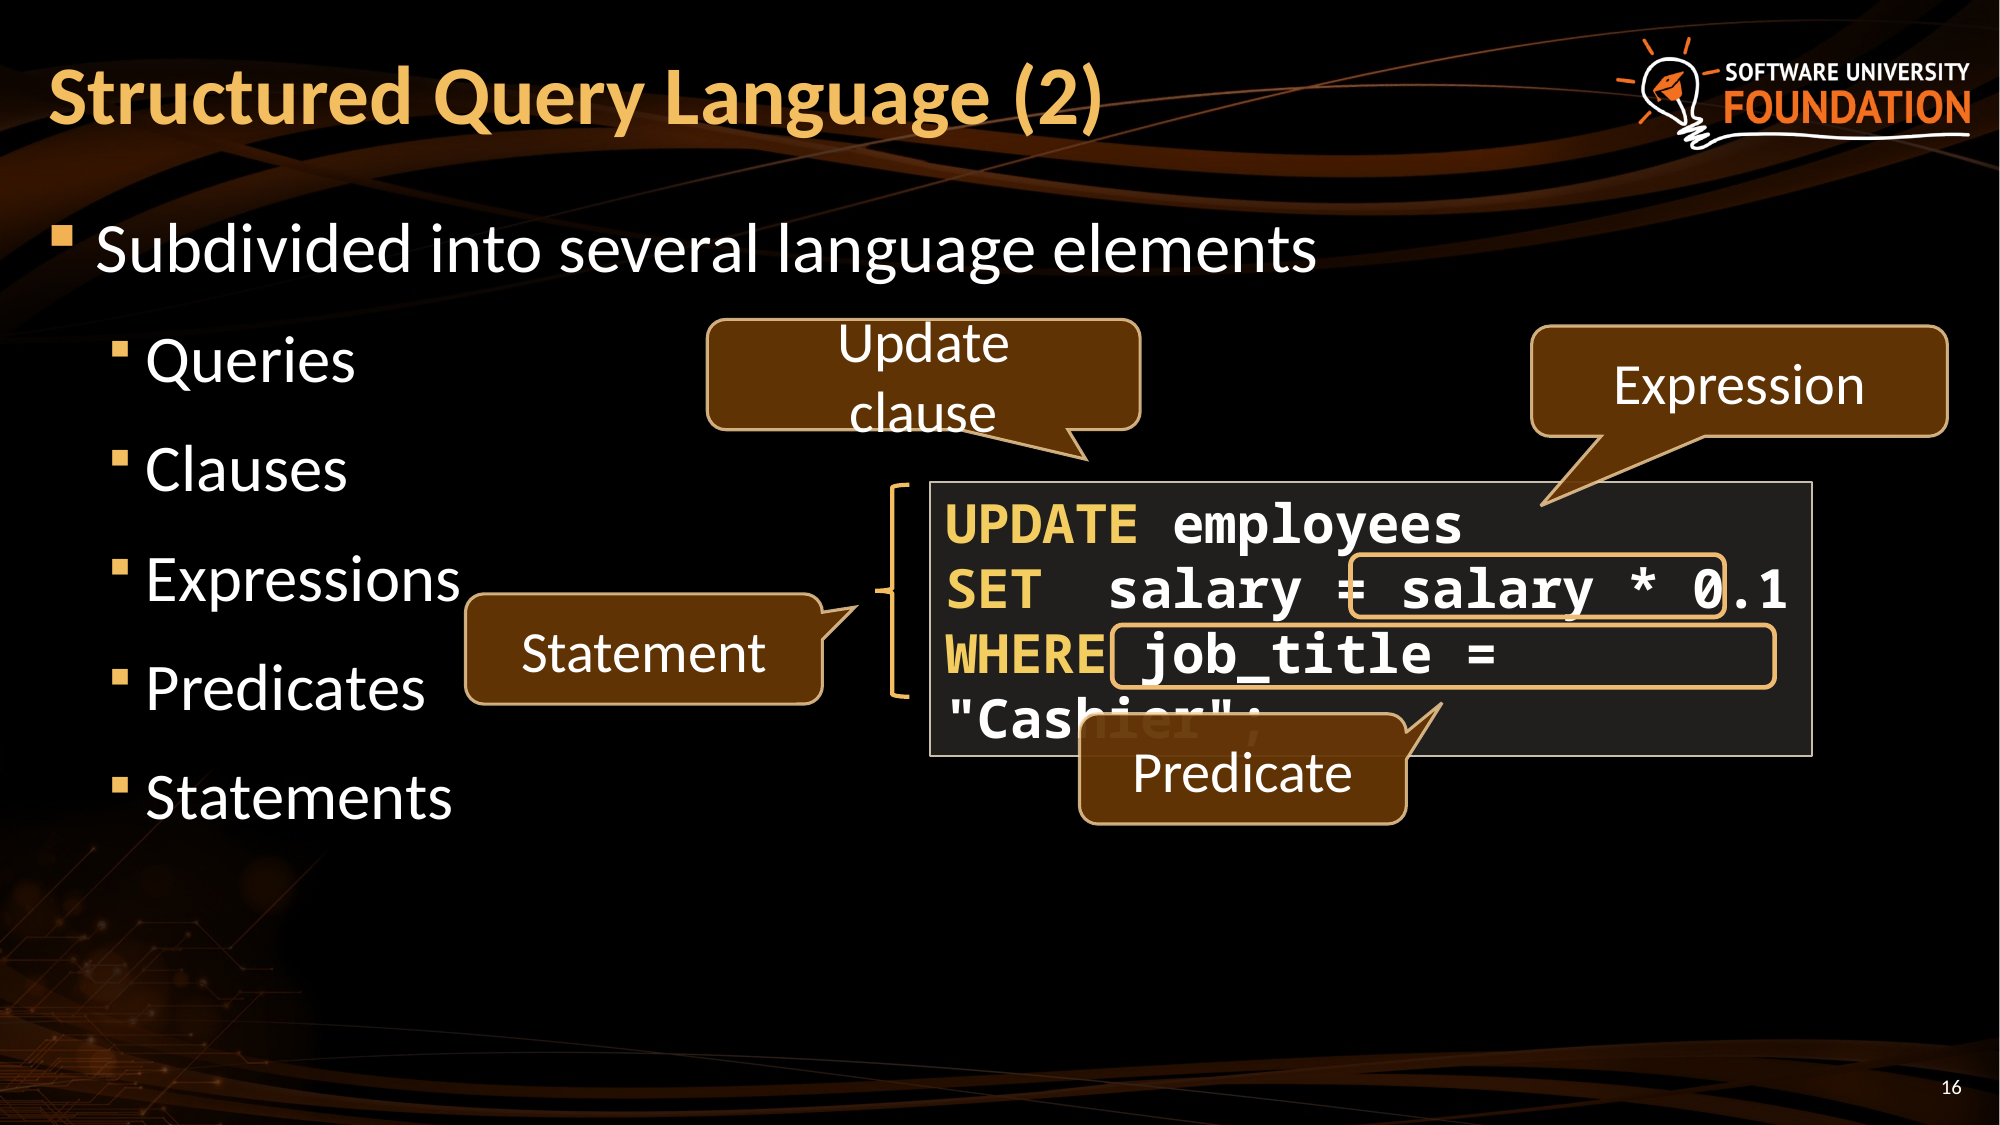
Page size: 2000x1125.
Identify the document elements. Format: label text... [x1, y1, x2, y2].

text_box [1111, 623, 1776, 689]
text_box UPDATE employees SET salary = salary * 0.1 WHERE job_title = "Cashier"; [930, 481, 1812, 757]
text_box [1349, 553, 1726, 619]
text_box Predicate [1078, 701, 1443, 826]
text_box Statement [464, 592, 858, 706]
text_box [875, 484, 910, 698]
text_box Update clause [706, 318, 1142, 461]
text_box Expression [1530, 325, 1949, 507]
picture [0, 0, 2000, 1125]
title Structured Query Language (2) [30, 6, 1602, 189]
list Subdivided into several language elements Queries Clauses Expressions Predicates Statements [28, 192, 1965, 1106]
